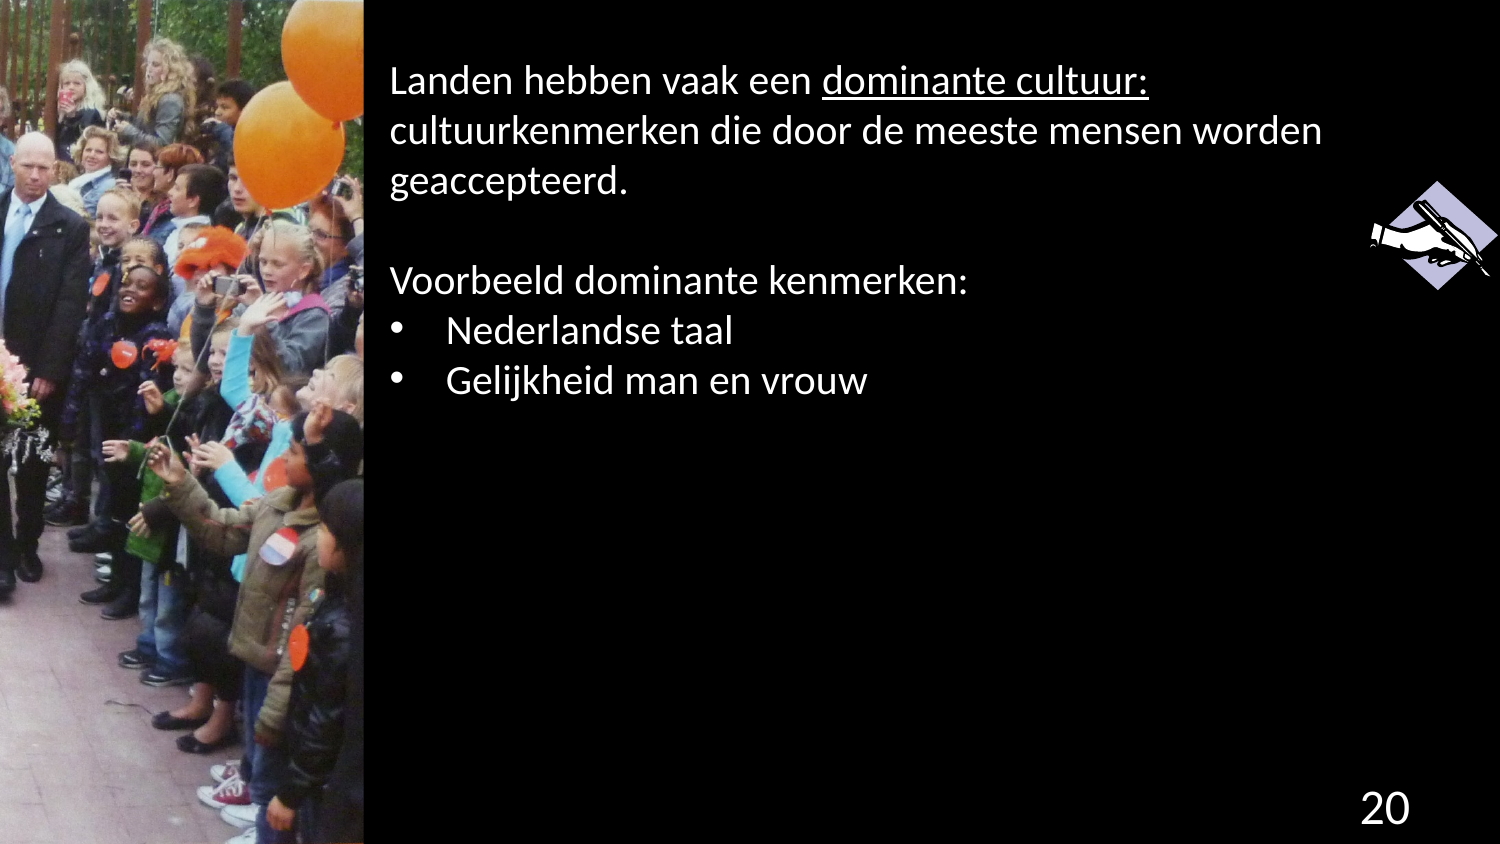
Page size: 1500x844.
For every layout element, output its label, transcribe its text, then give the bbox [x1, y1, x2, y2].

picture [0, 0, 364, 844]
text_box Landen hebben vaak een dominante cultuur: cultuurkenmerken die door de meeste mensen worden geaccepteerd. Voorbeeld dominante kenmerken: Nederlandse taal Gelijkheid man en vrouw [374, 45, 1436, 661]
slide_number 20 [1074, 782, 1425, 827]
picture [1363, 173, 1500, 298]
